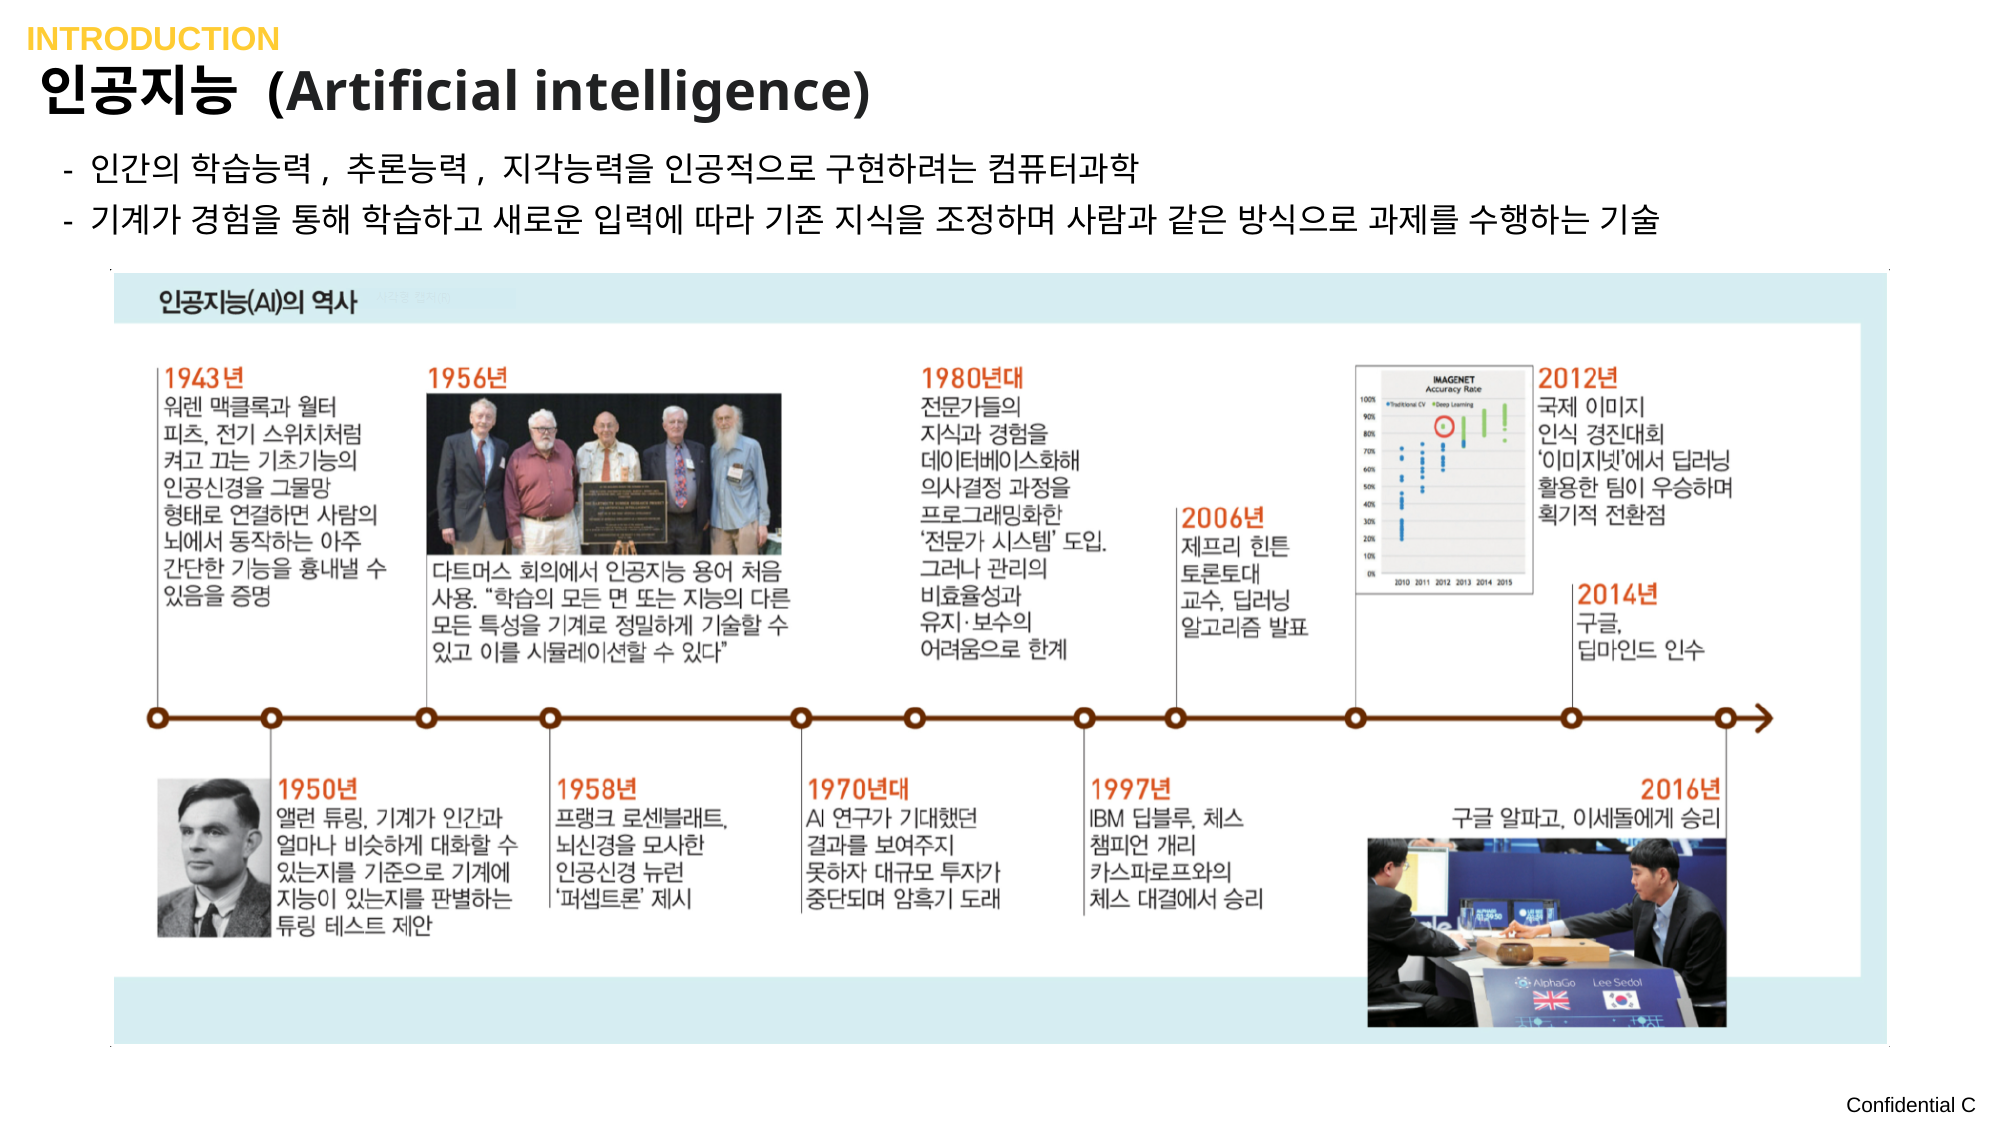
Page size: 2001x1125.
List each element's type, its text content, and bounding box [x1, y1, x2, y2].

text_box - 인간의 학습능력, 추론능력, 지각능력을 인공적으로 구현하려는 컴퓨터과학 - 기계가 경험을 통해 학습하고 새로운 입력에 따라 기존 지식을 조정하며 사람과 같은 방식으로 과제를 수행하는 기술 [39, 128, 1961, 247]
title 인공지능 (Artificial intelligence) [39, 64, 1961, 122]
list Introduction [26, 21, 1948, 58]
picture [110, 269, 1890, 1047]
